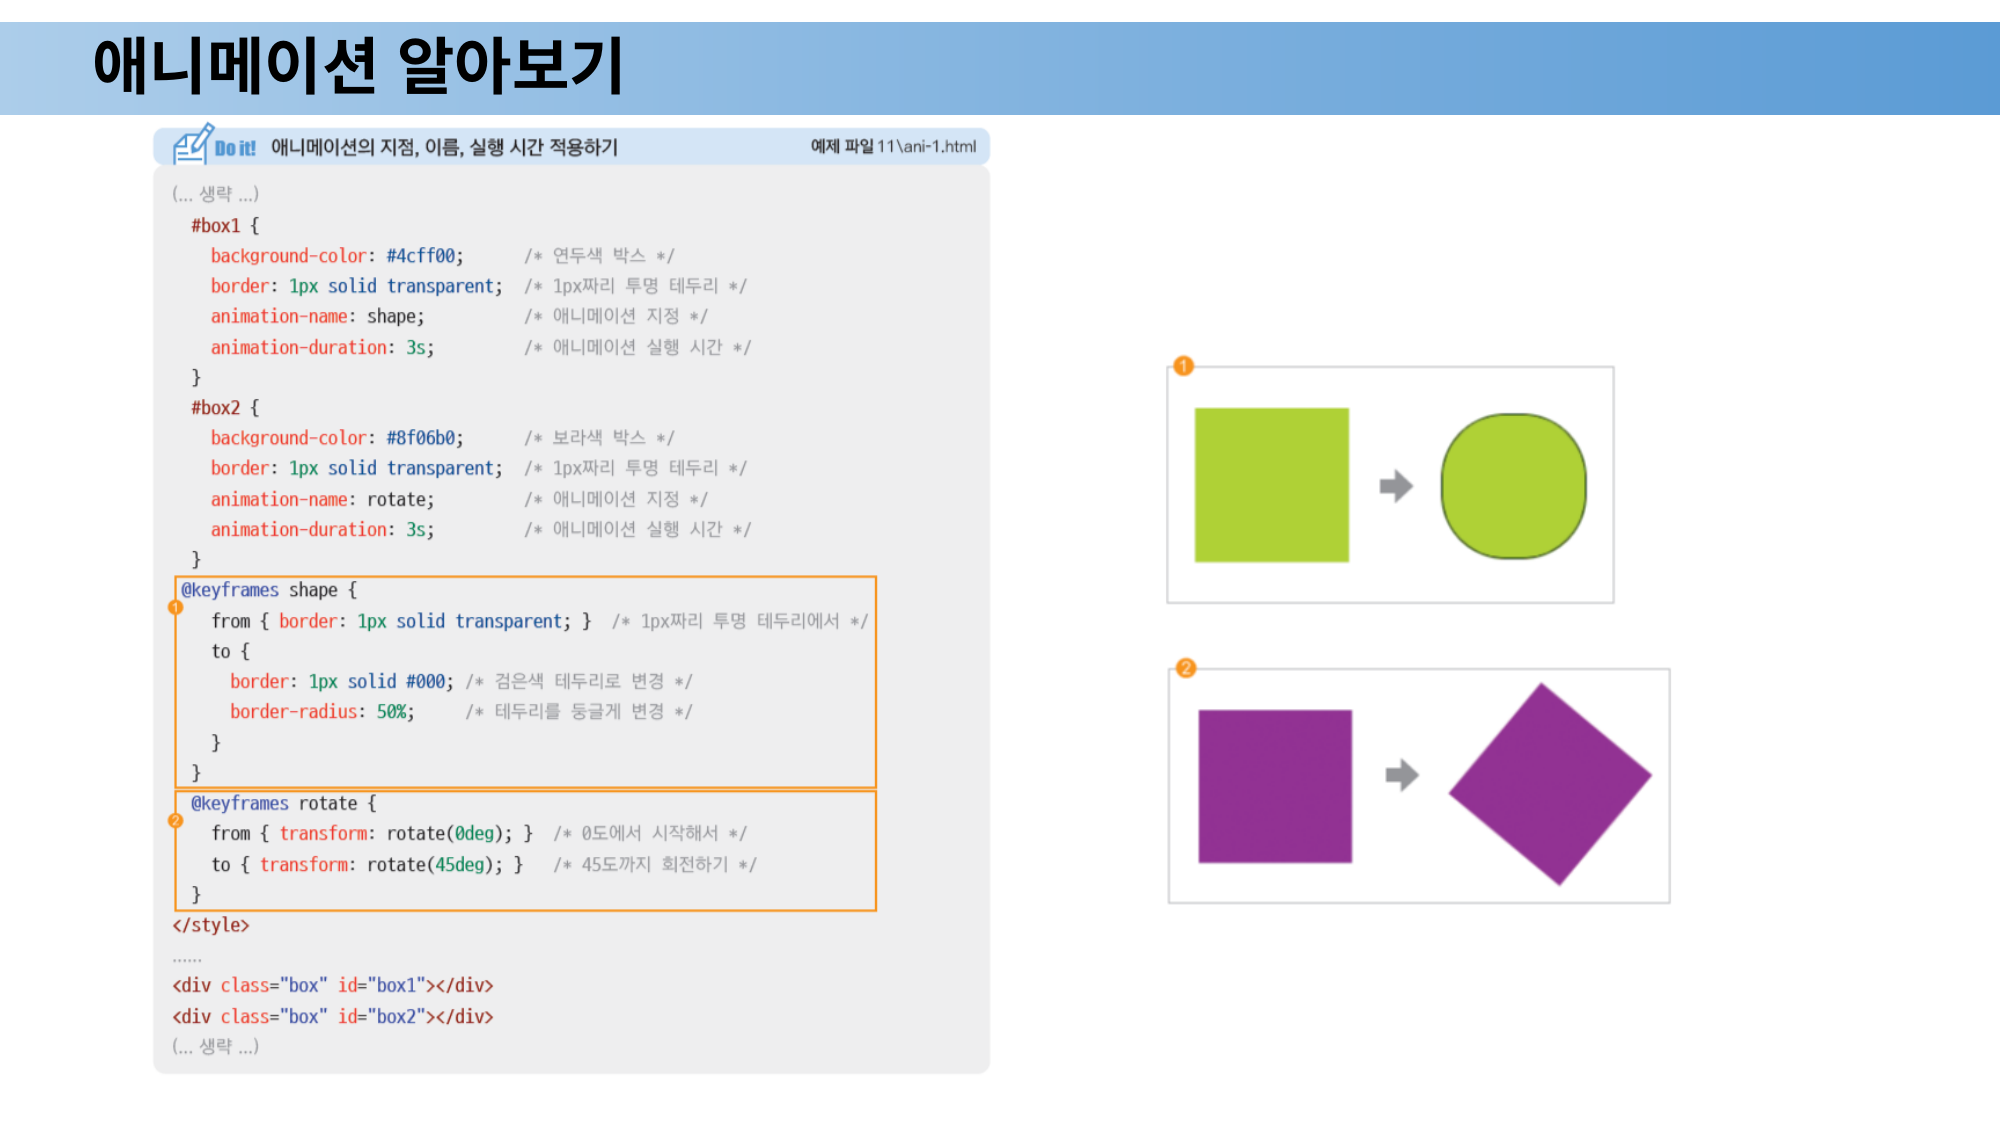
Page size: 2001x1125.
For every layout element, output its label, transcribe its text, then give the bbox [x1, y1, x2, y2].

picture [1158, 342, 1632, 617]
title 애니메이션 알아보기 [77, 22, 1569, 116]
picture [149, 115, 1001, 1081]
picture [1158, 643, 1685, 918]
